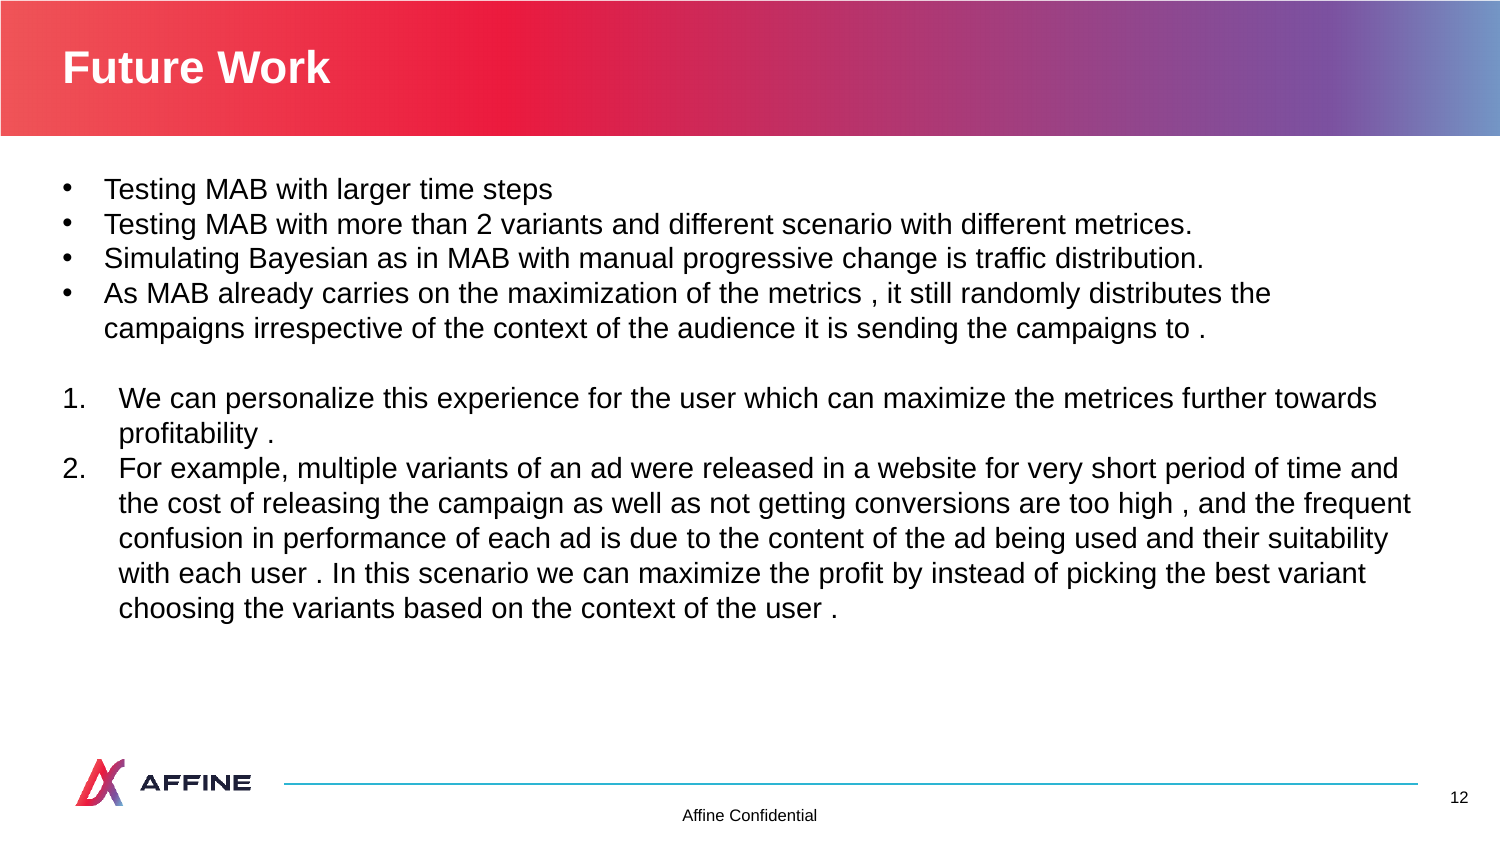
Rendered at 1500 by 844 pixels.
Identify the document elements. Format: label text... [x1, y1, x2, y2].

text_box Testing MAB with larger time steps Testing MAB with more than 2 variants and different scenario with different metrices. Simulating Bayesian as in MAB with manual progressive change is traffic distribution. As MAB already carries on the maximization of the metrics , it still randomly distributes the campaigns irrespective of the context of the audience it is sending the campaigns to . We can personalize this experience for the user which can maximize the metrices further towards profitability . For example, multiple variants of an ad were released in a website for very short period of time and the cost of releasing the campaign as well as not getting conversions are too high , and the frequent confusion in performance of each ad is due to the content of the ad being used and their suitability with each user . In this scenario we can maximize the profit by instead of picking the best variant choosing the variants based on the context of the user . [51, 164, 1427, 665]
title Future Work [51, 21, 1448, 115]
picture [75, 759, 251, 806]
picture [2, 1, 1500, 136]
slide_number 12 [1389, 764, 1480, 830]
